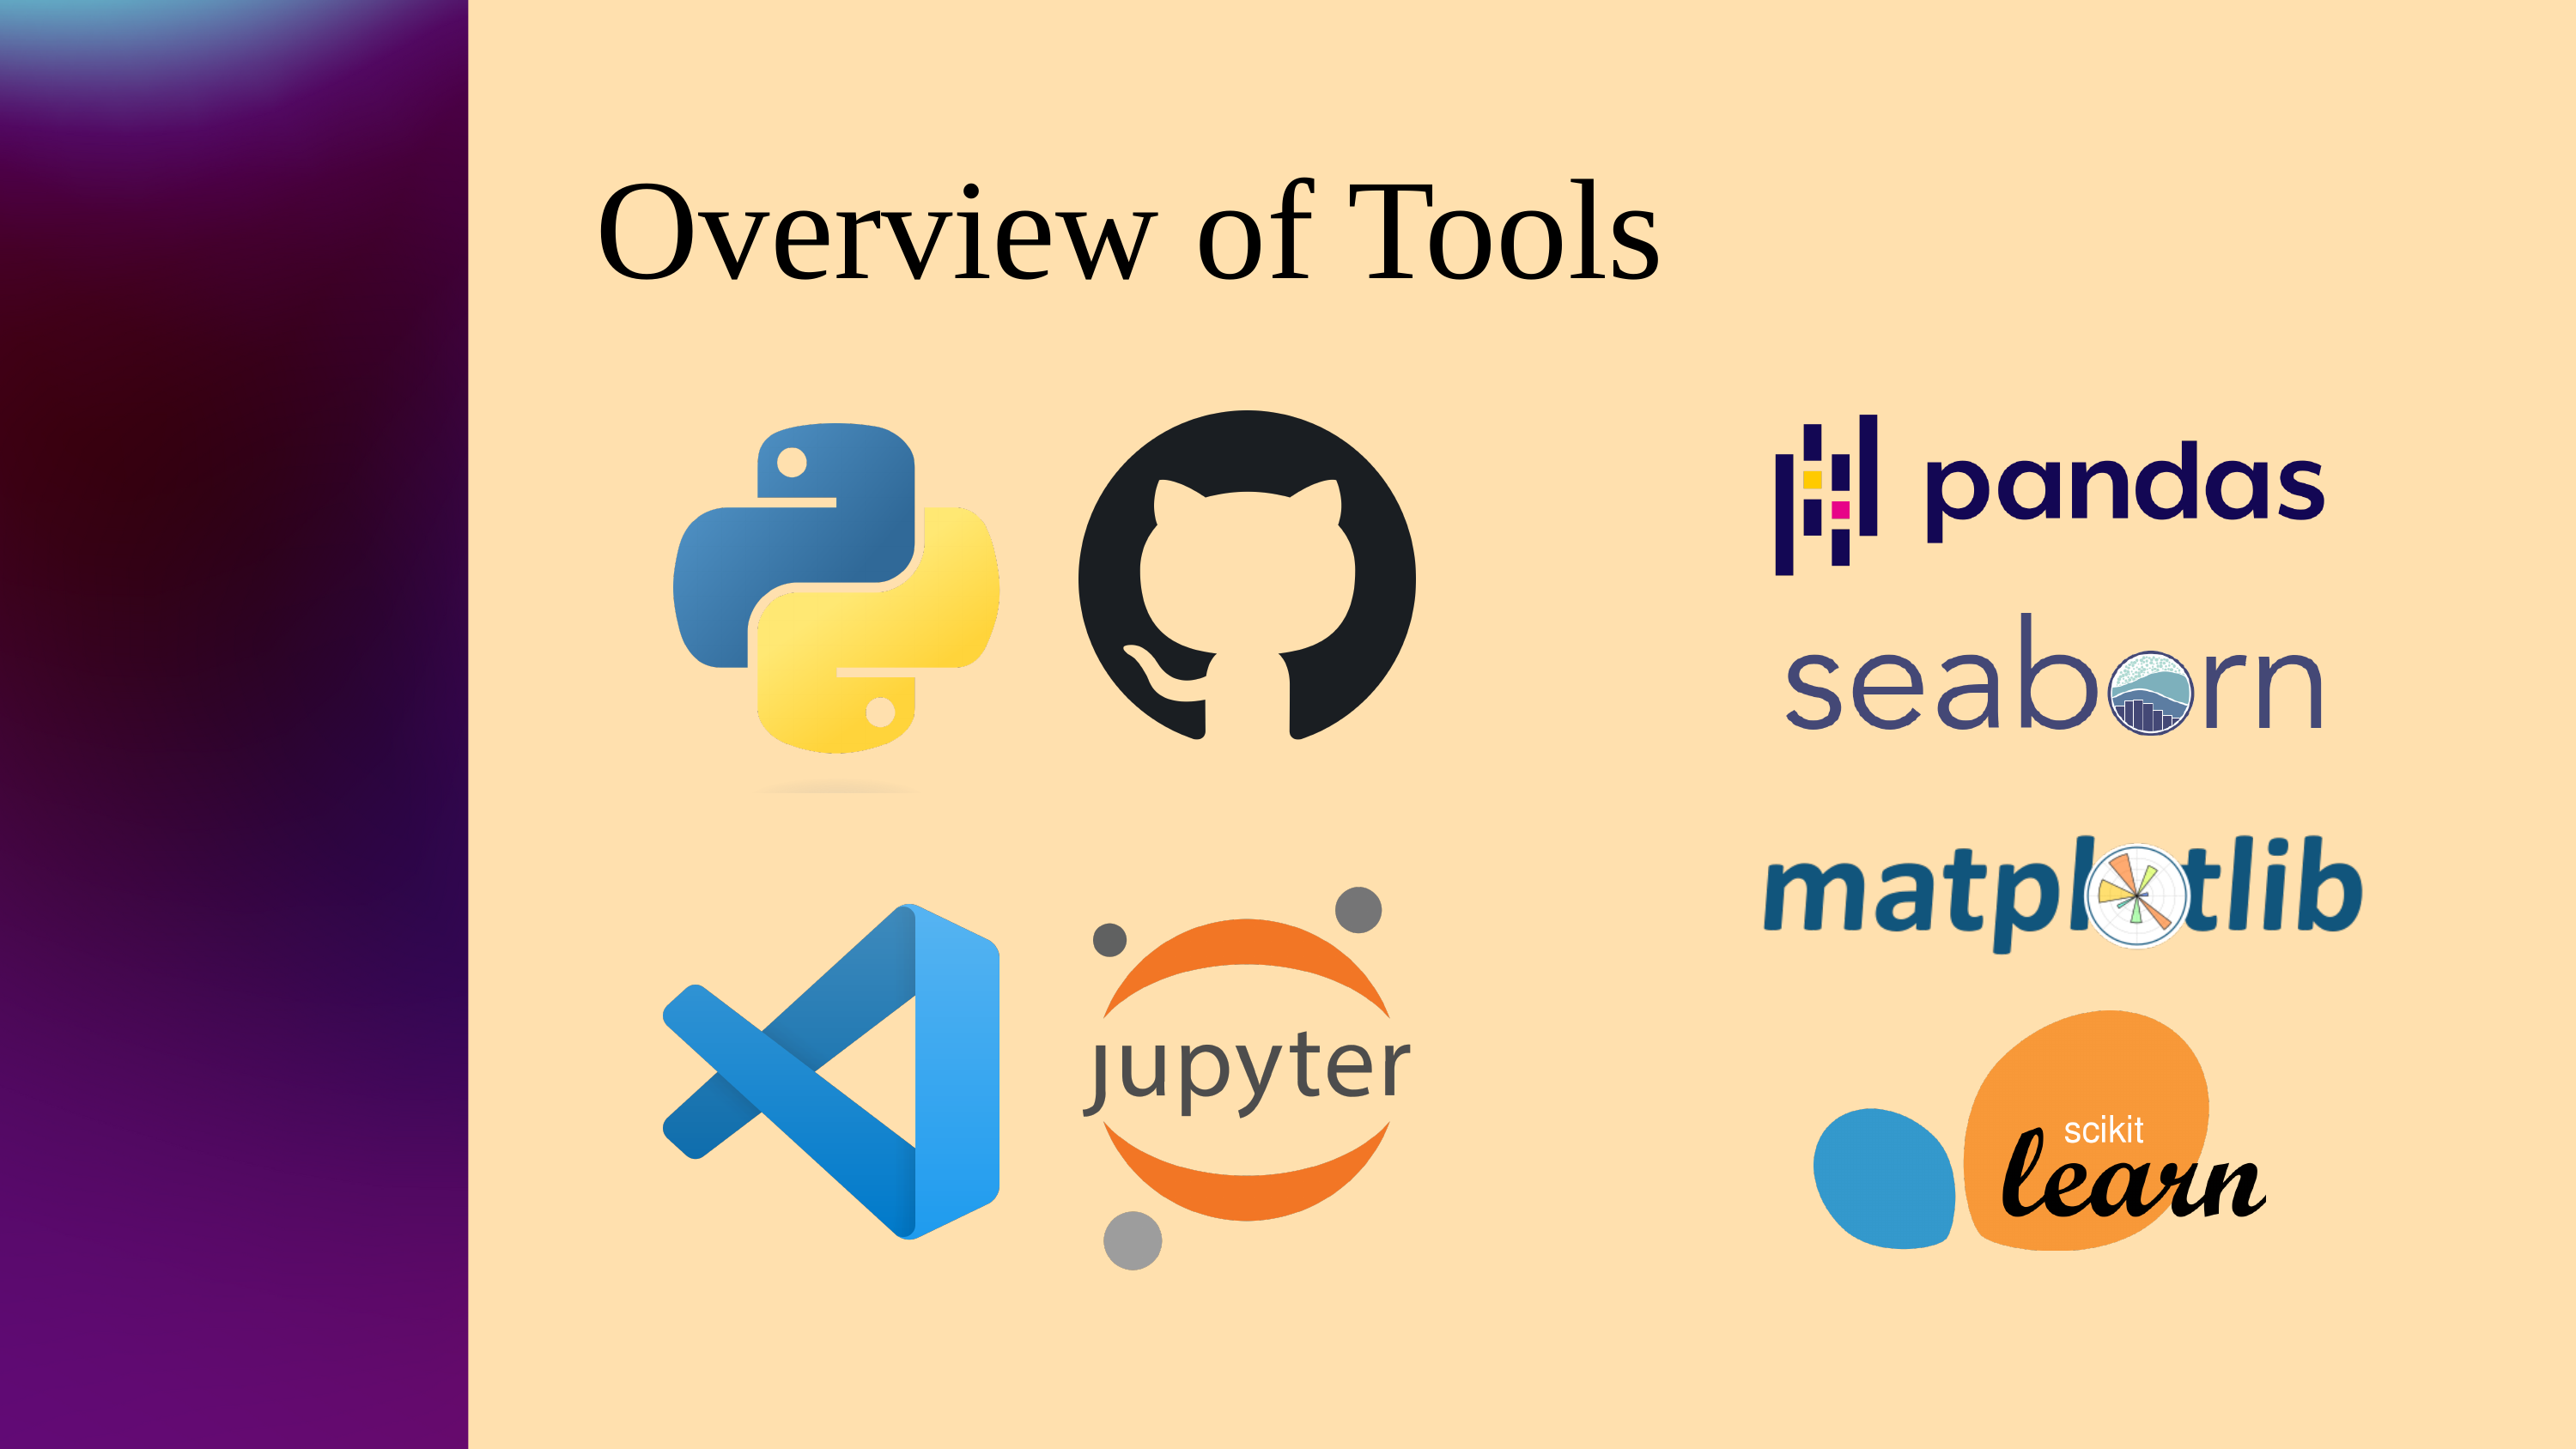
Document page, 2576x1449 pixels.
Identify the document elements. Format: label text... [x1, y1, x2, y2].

picture [1738, 813, 2397, 970]
picture [673, 423, 1011, 793]
picture [0, 0, 469, 1449]
picture [1813, 1009, 2266, 1252]
text_box Overview of Tools [595, 100, 2111, 307]
picture [663, 903, 1000, 1240]
picture [1747, 374, 2376, 778]
picture [1078, 410, 1416, 748]
picture [1078, 882, 1416, 1273]
